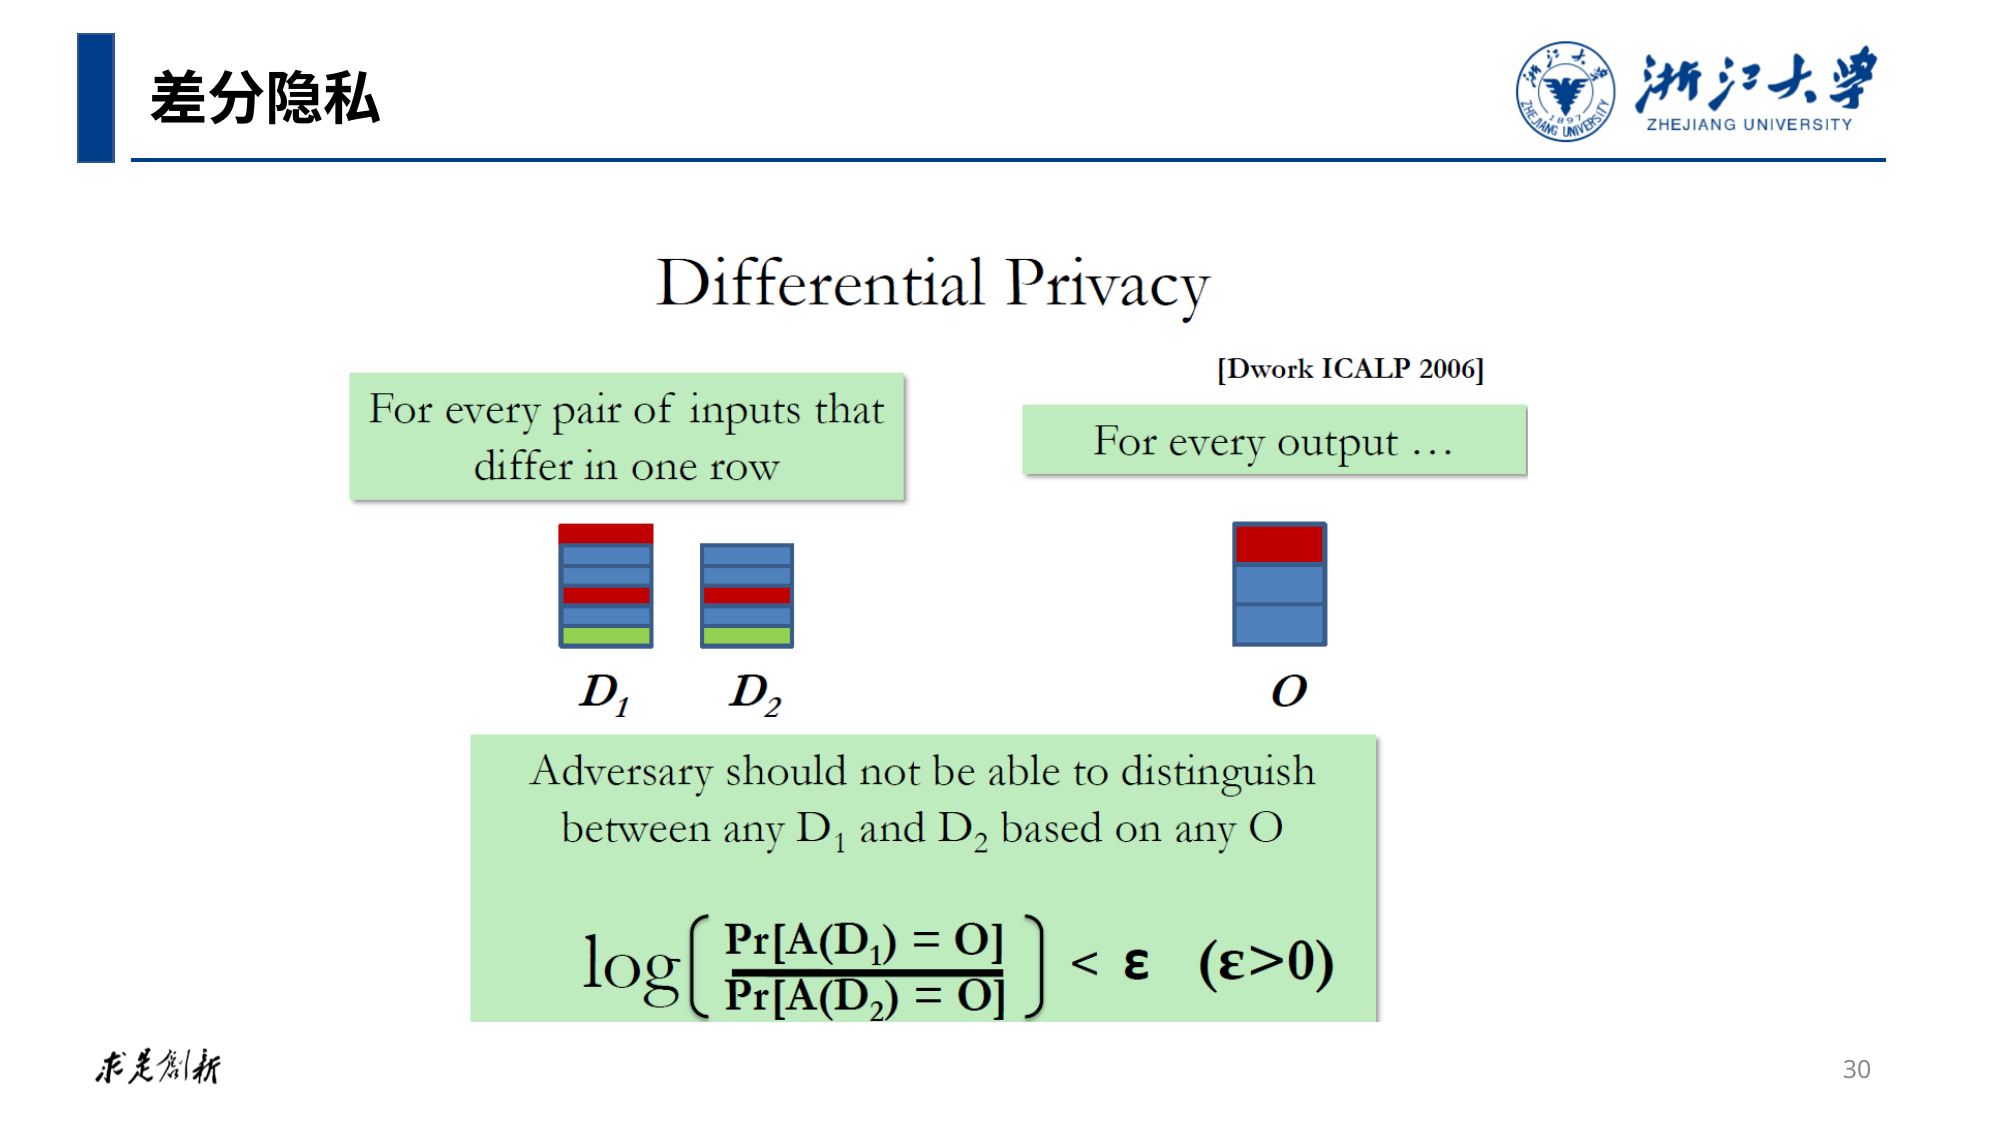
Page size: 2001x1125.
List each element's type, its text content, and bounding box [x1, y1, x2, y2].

slide_number 30 [1548, 1041, 1887, 1101]
picture [331, 170, 1528, 1023]
picture [1488, 24, 1887, 146]
text_box 差分隐私 [118, 53, 413, 171]
picture [76, 1036, 239, 1096]
